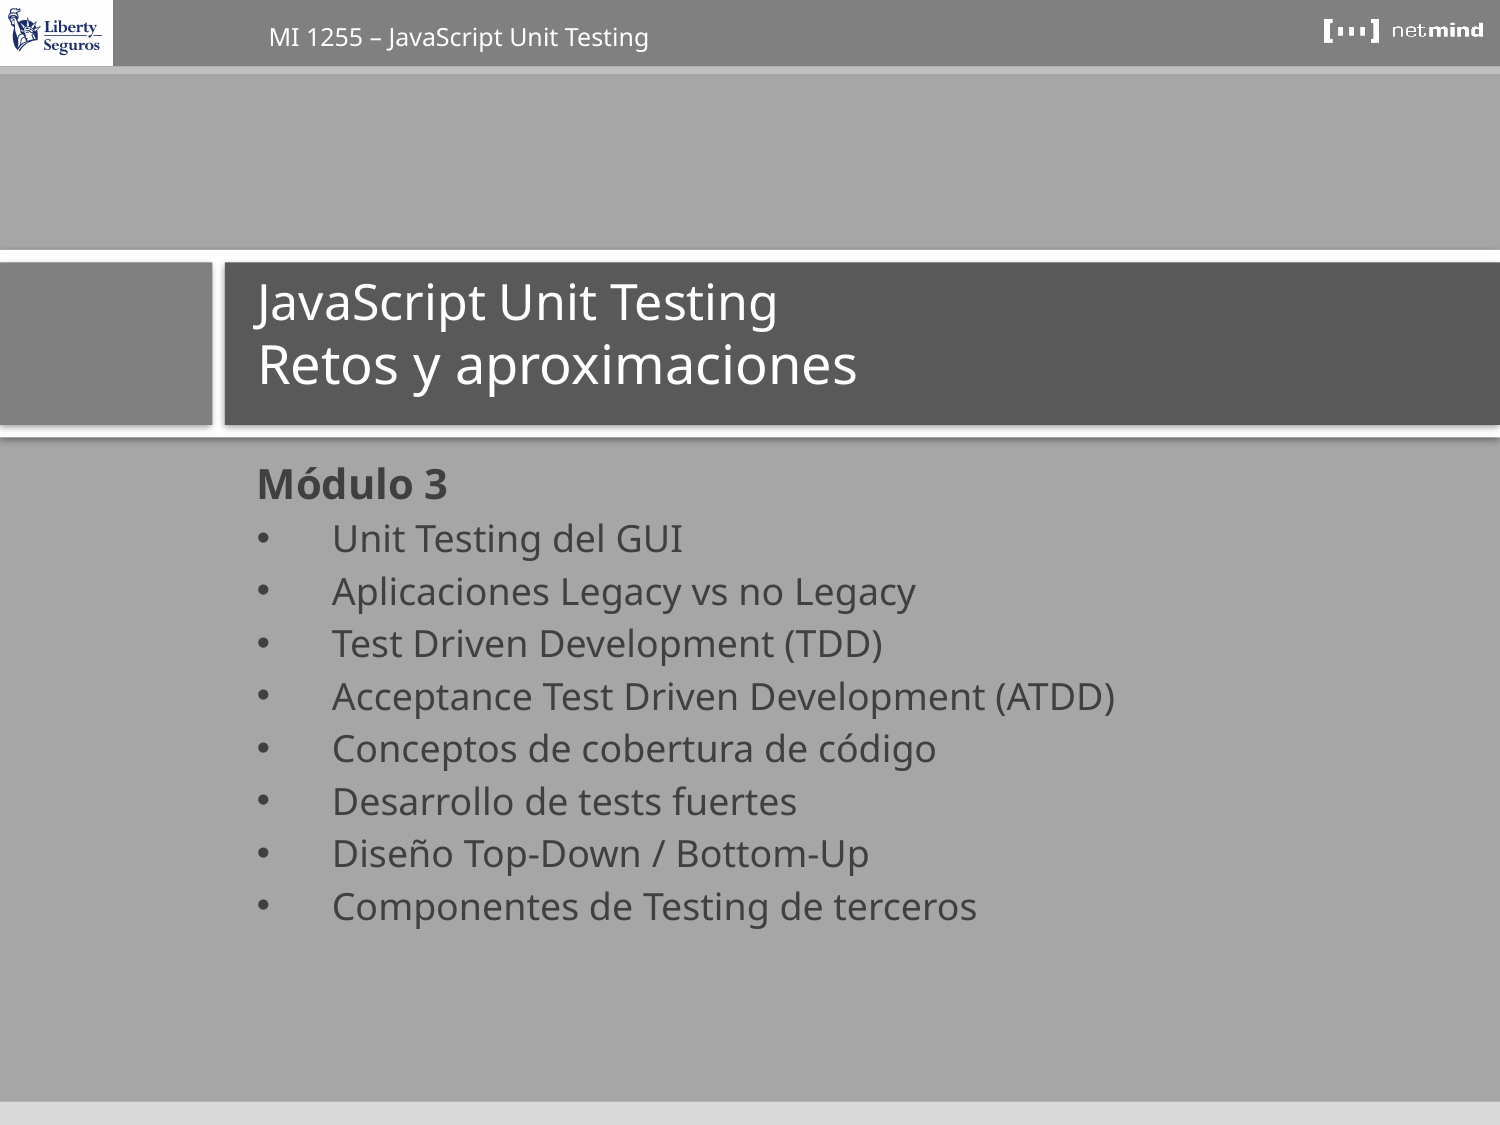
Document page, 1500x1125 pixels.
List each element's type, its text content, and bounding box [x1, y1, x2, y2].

title JavaScript Unit Testing Retos y aproximaciones [242, 262, 1475, 425]
picture [0, 0, 113, 66]
list Módulo 3 Unit Testing del GUI Aplicaciones Legacy vs no Legacy Test Driven Development (TDD) Acceptance Test Driven Development (ATDD) Conceptos de cobertura de código Desarrollo de tests fuertes Diseño Top-Down / Bottom-Up Componentes de Testing de terceros [242, 450, 1394, 1083]
picture [1324, 19, 1483, 43]
